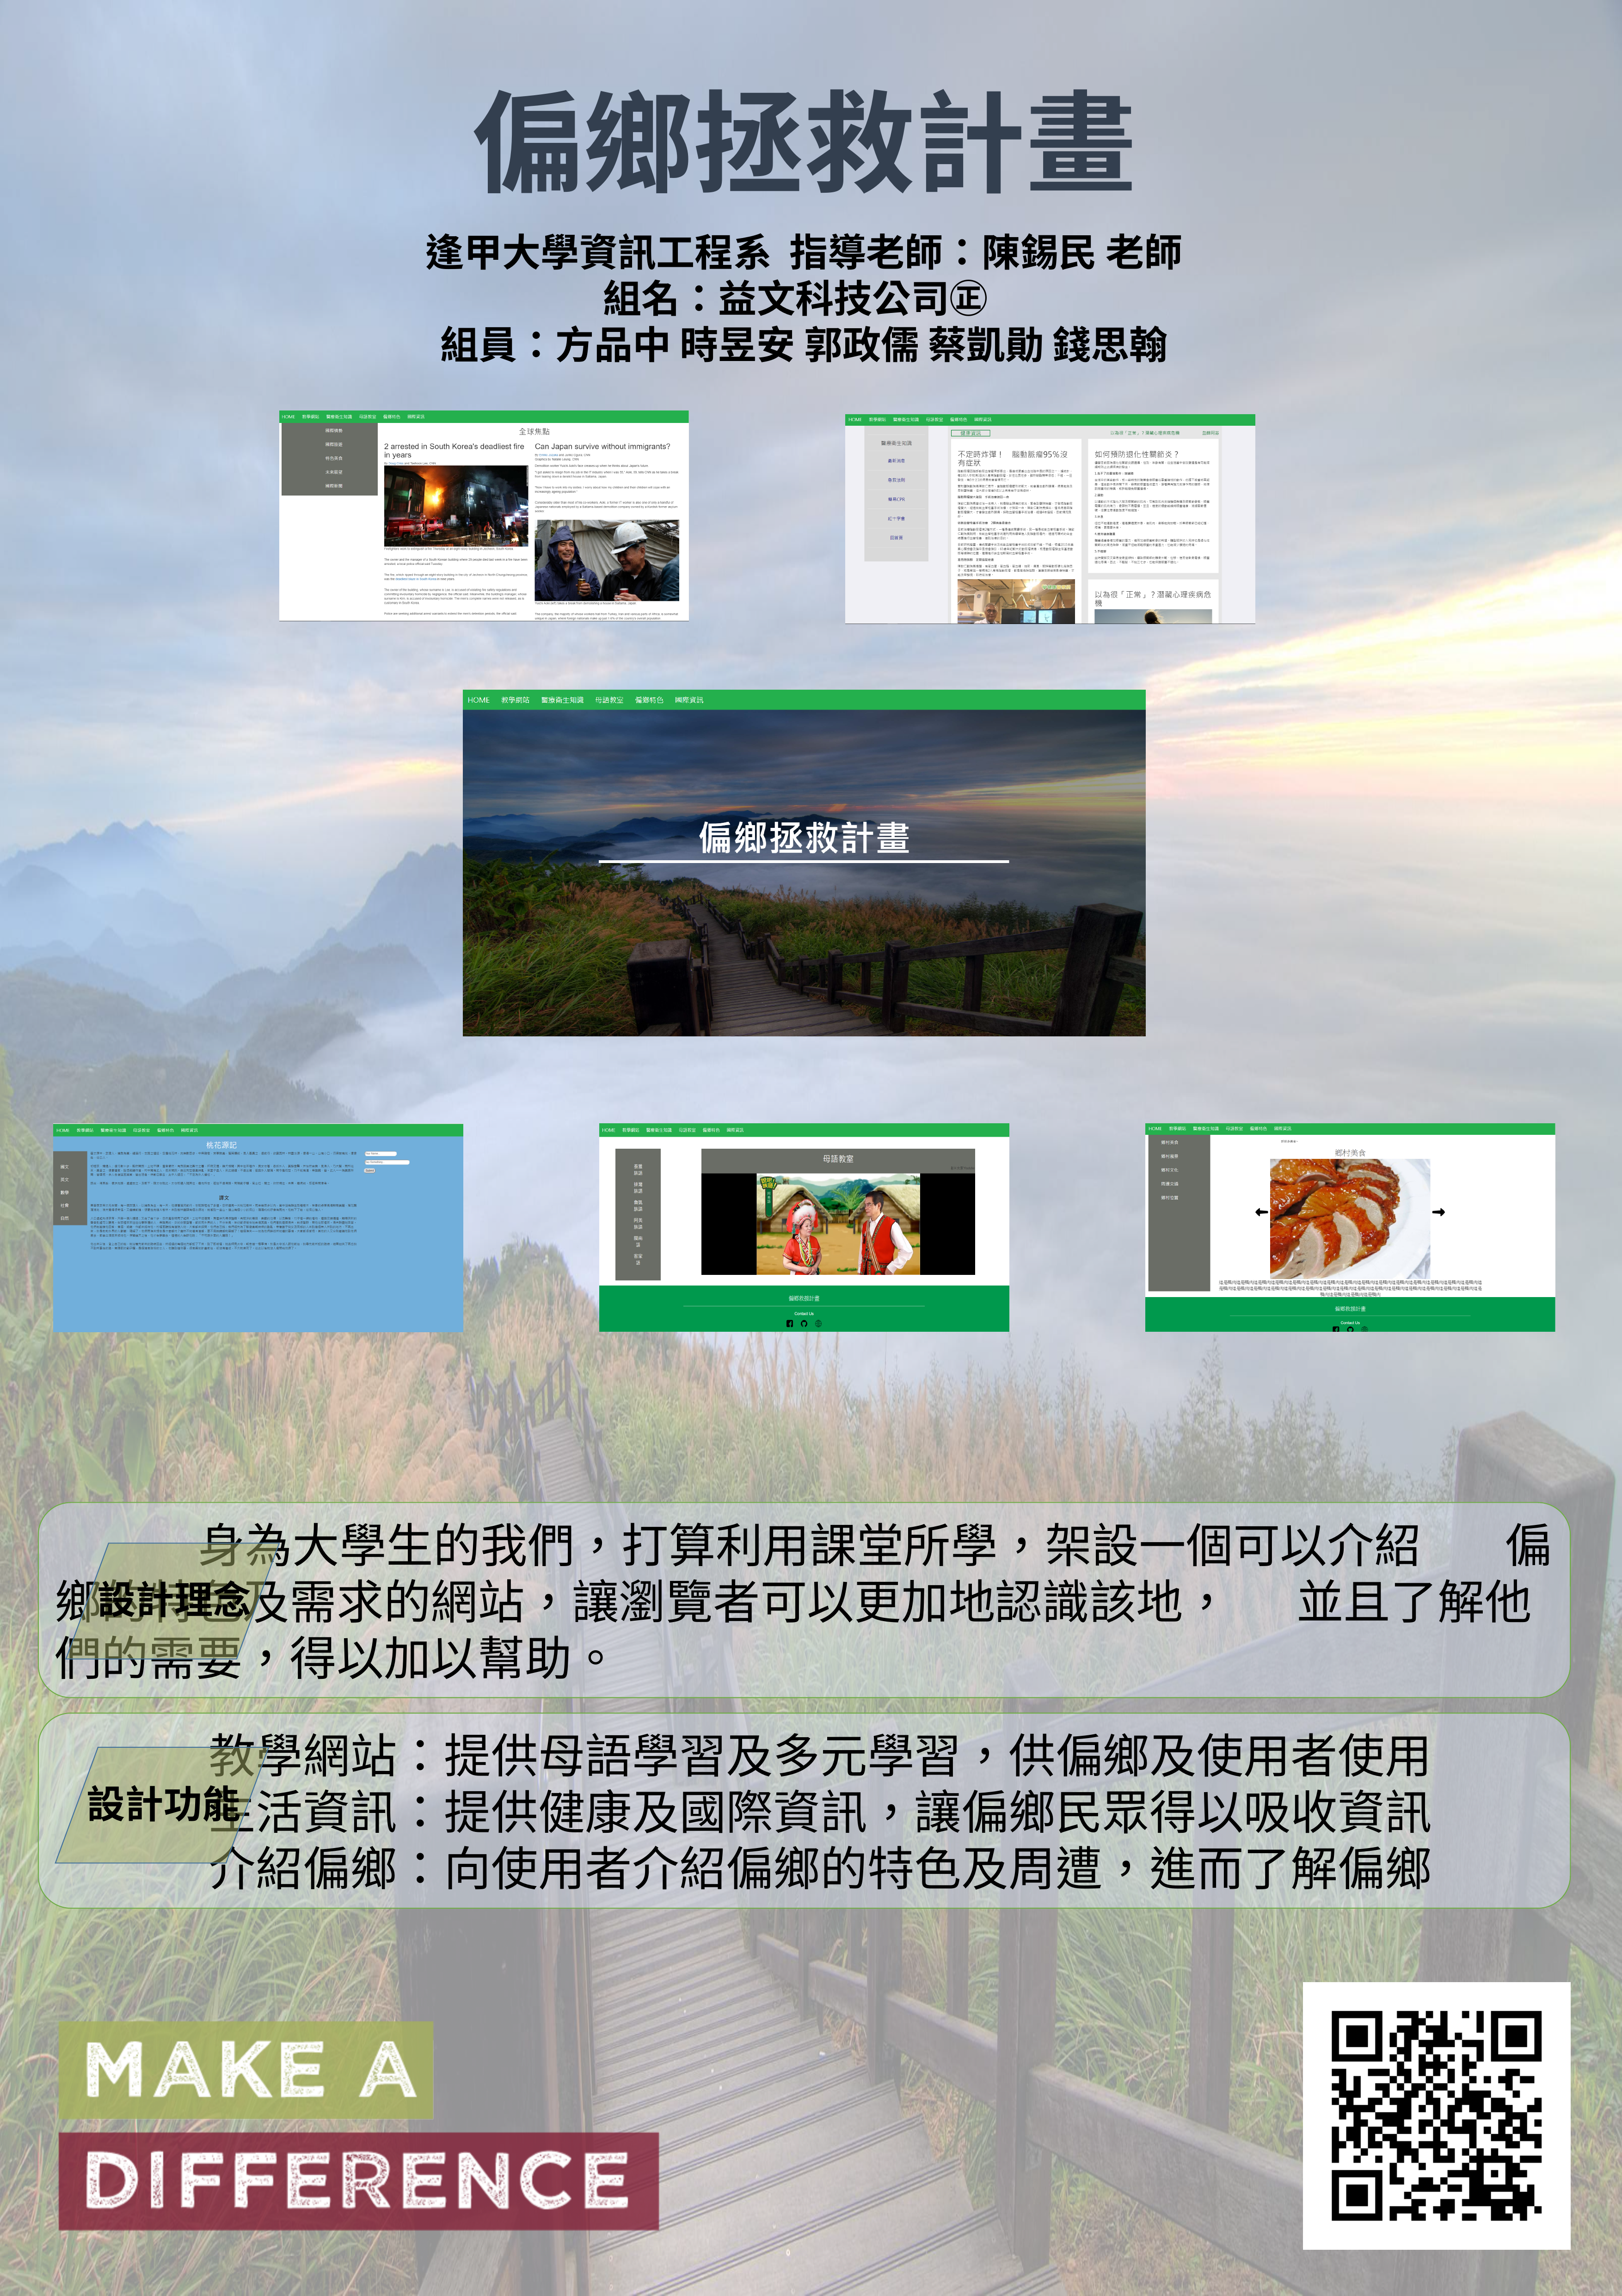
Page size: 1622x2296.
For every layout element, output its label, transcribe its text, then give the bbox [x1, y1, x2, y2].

picture [1303, 1982, 1571, 2250]
picture [279, 410, 689, 621]
text_box 教學網站：提供母語學習及多元學習，供偏鄉及使用者使用 生活資訊：提供健康及國際資訊，讓偏鄉民眾得以吸收資訊 介紹偏鄉：向使用者介紹偏鄉的特色及周遭，進而了解偏鄉 [37, 1712, 1571, 1909]
picture [599, 1123, 1009, 1332]
picture [1145, 1123, 1555, 1332]
picture [53, 1123, 463, 1332]
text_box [66, 1543, 279, 1659]
text_box 逢甲大學資訊工程系 指導老師：陳錫民 老師 組名：益文科技公司㊣ 組員：方品中 時昱安 郭政儒 蔡凱勛 錢思翰 [38, 224, 1571, 370]
text_box 身為大學生的我們，打算利用課堂所學，架設一個可以介紹 偏鄉的特色及需求的網站，讓瀏覽者可以更加地認識該地， 並且了解他們的需要，得以加以幫助。 [37, 1502, 1571, 1698]
picture [845, 414, 1255, 624]
text_box 偏鄉拯救計畫 [425, 69, 1184, 209]
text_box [55, 1747, 269, 1863]
picture [463, 690, 1146, 1036]
picture [38, 2009, 678, 2250]
